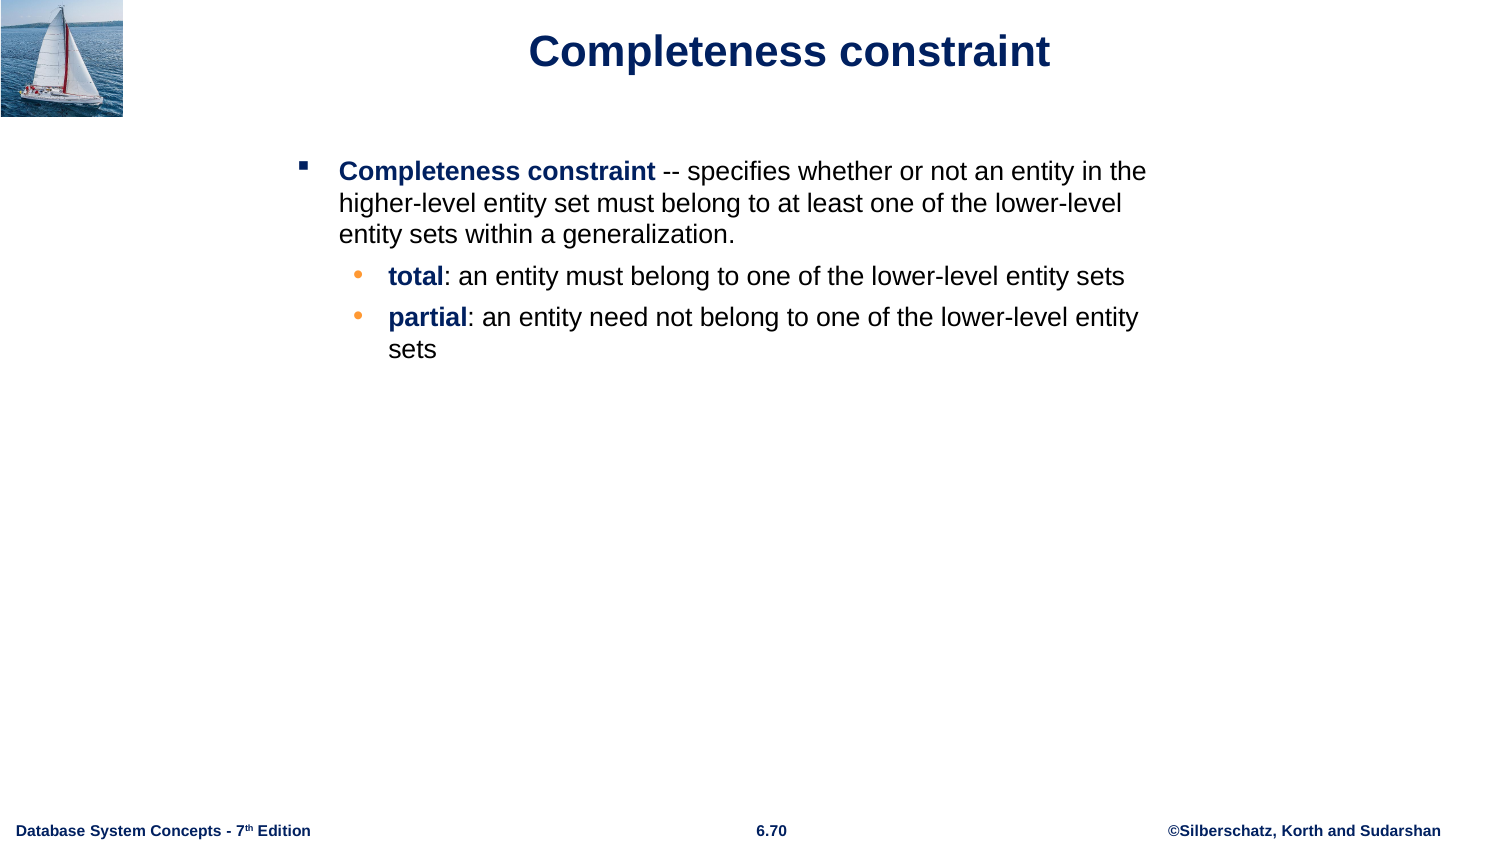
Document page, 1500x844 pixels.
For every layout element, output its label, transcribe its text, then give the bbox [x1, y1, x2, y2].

title Completeness constraint [292, 13, 1287, 84]
list Completeness constraint -- specifies whether or not an entity in the higher-level entity set must belong to at least one of the lower-level entity sets within a generalization. total: an entity must belong to one of the lower-level entity sets partial: an entity need not belong to one of the lower-level entity sets [281, 146, 1202, 536]
picture [0, 0, 123, 117]
